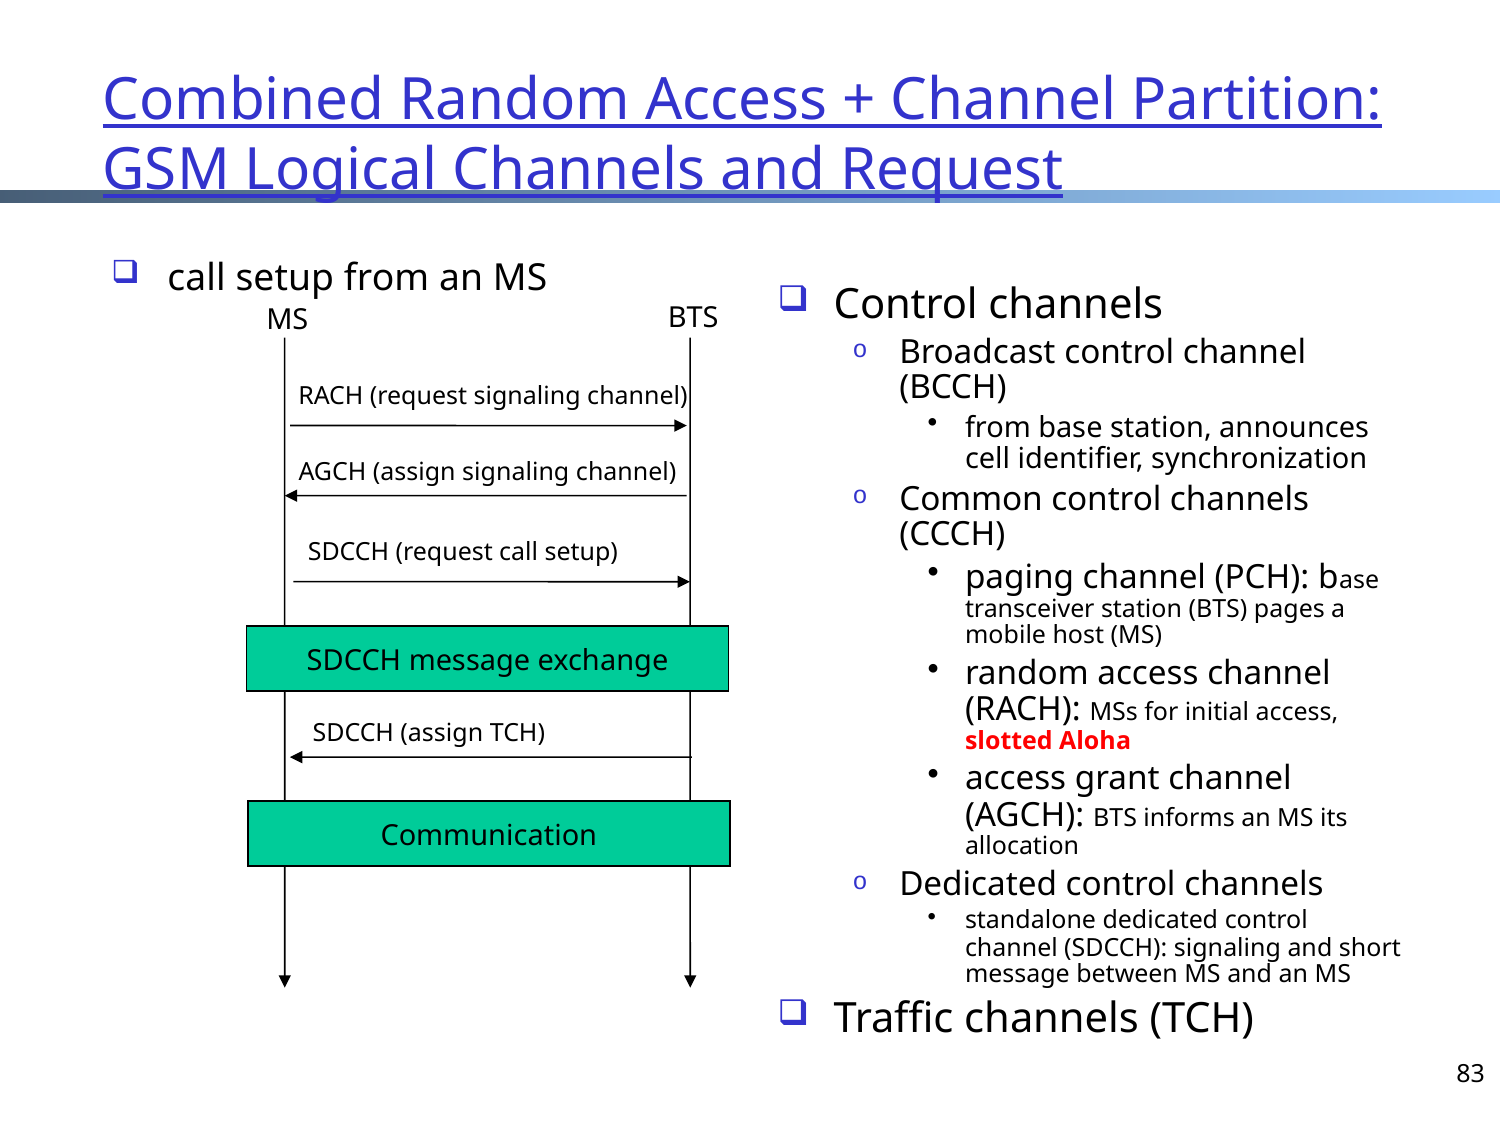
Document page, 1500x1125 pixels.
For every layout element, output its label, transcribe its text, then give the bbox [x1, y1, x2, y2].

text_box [287, 527, 691, 582]
text_box [278, 866, 291, 988]
title Combined Random Access + Channel Partition: GSM Logical Channels and Request [87, 37, 1404, 225]
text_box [284, 447, 688, 496]
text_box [284, 371, 703, 426]
text_box [1424, 190, 1428, 203]
list Control channels Broadcast control channel (BCCH) from base station, announces cell identifier, synchronization Common control channels (CCCH) paging channel (PCH): base transceiver station (BTS) pages a mobile host (MS) random access channel (RACH): MSs for initial access, slotted Aloha access grant channel (AGCH): BTS informs an MS its allocation Dedicated control channels standalone dedicated control channel (SDCCH): signaling and short message between MS and an MS Traffic channels (TCH) [762, 275, 1418, 1080]
slide_number 83 [1150, 1049, 1500, 1125]
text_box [289, 709, 692, 758]
text_box SDCCH message exchange [246, 626, 729, 692]
text_box [684, 866, 697, 988]
text_box Communication [248, 801, 731, 866]
text_box MS [251, 292, 324, 343]
text_box BTS [652, 290, 734, 341]
list call setup from an MS [96, 250, 722, 1013]
